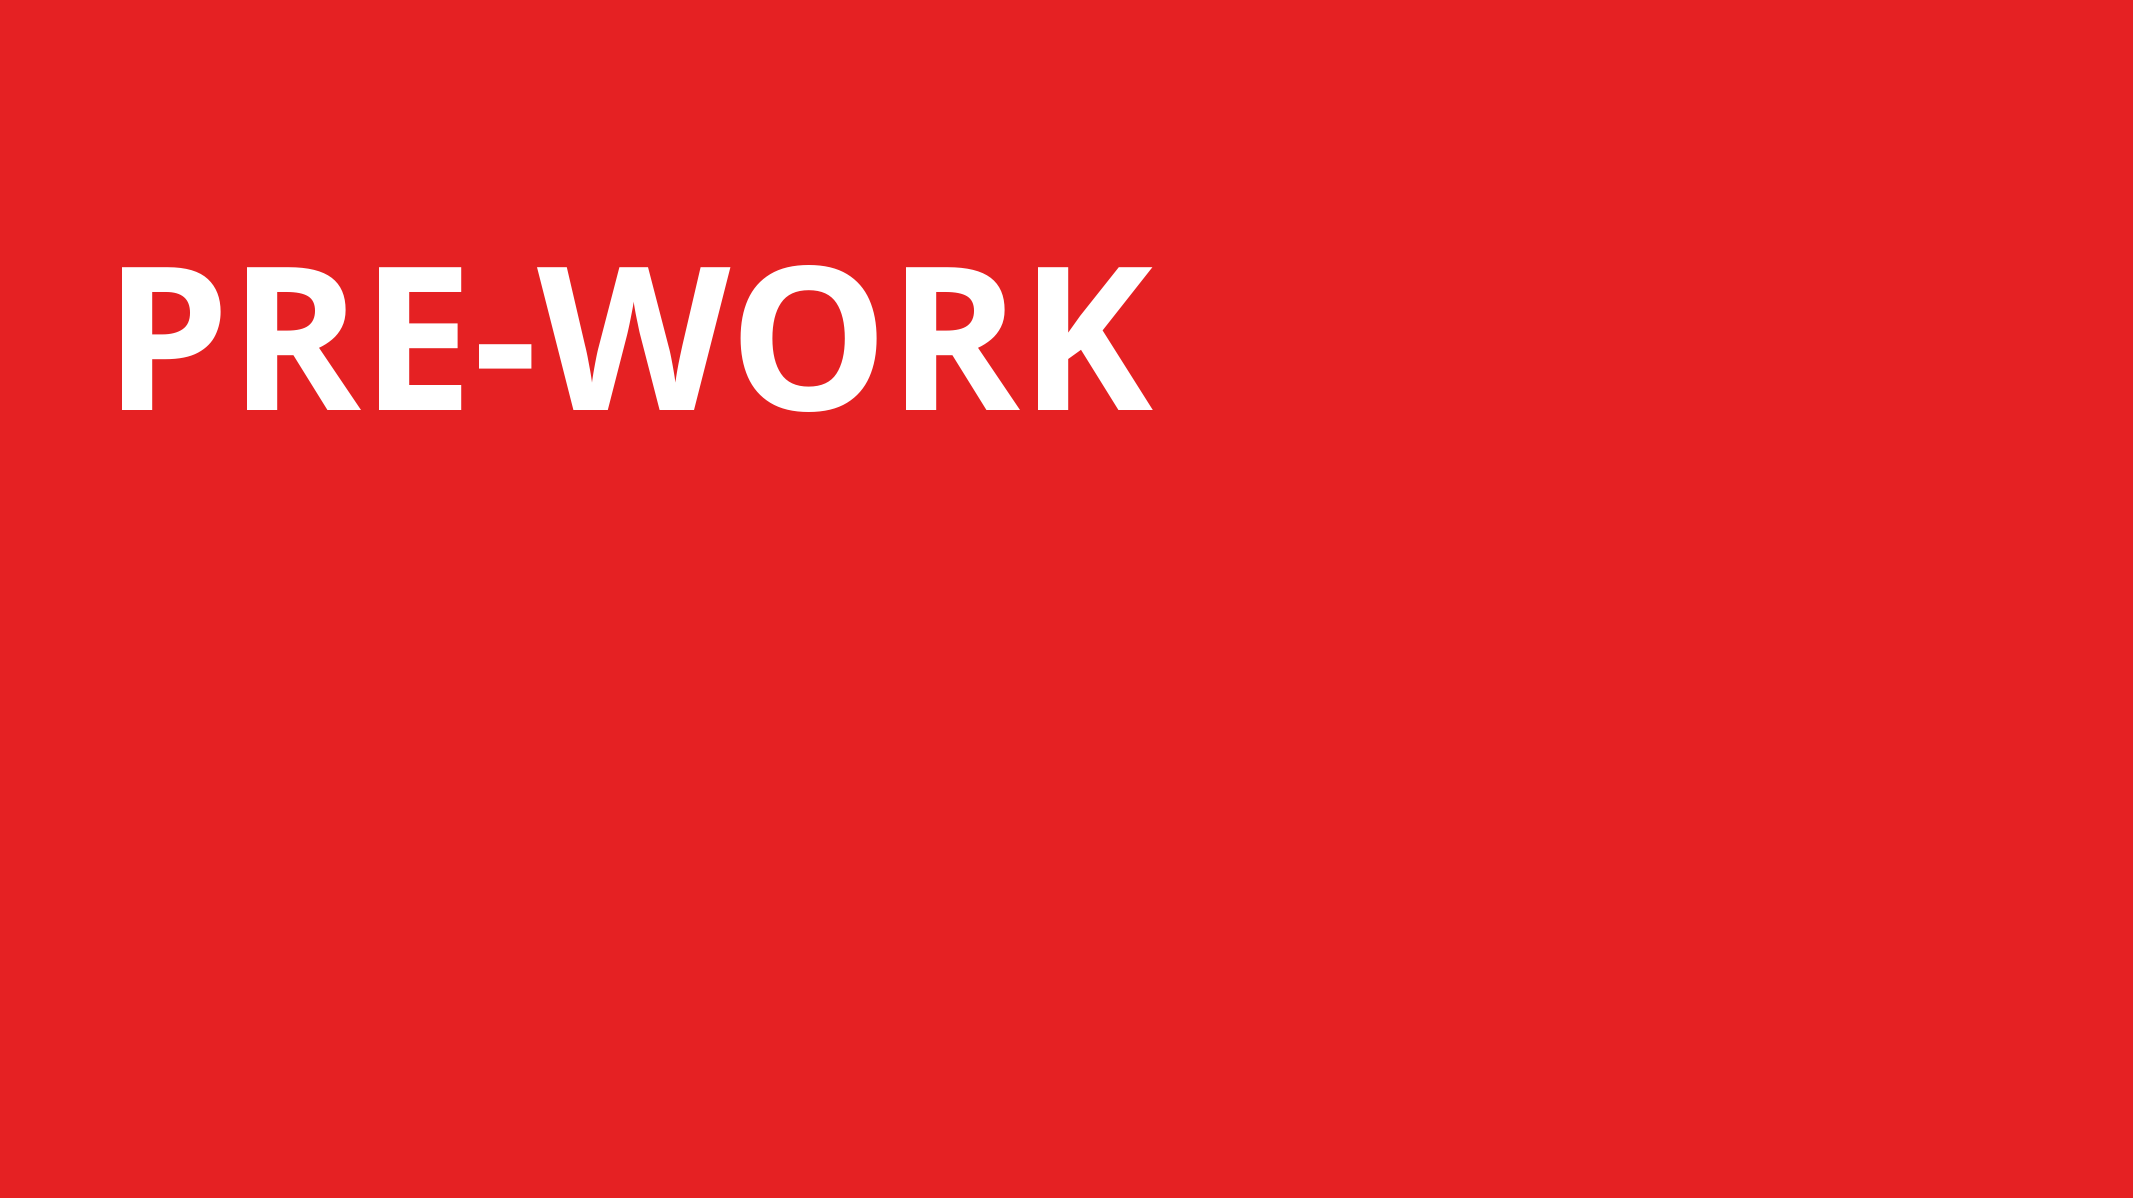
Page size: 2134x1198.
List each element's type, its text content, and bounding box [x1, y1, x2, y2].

text_box PRE-WORK [104, 241, 2030, 453]
